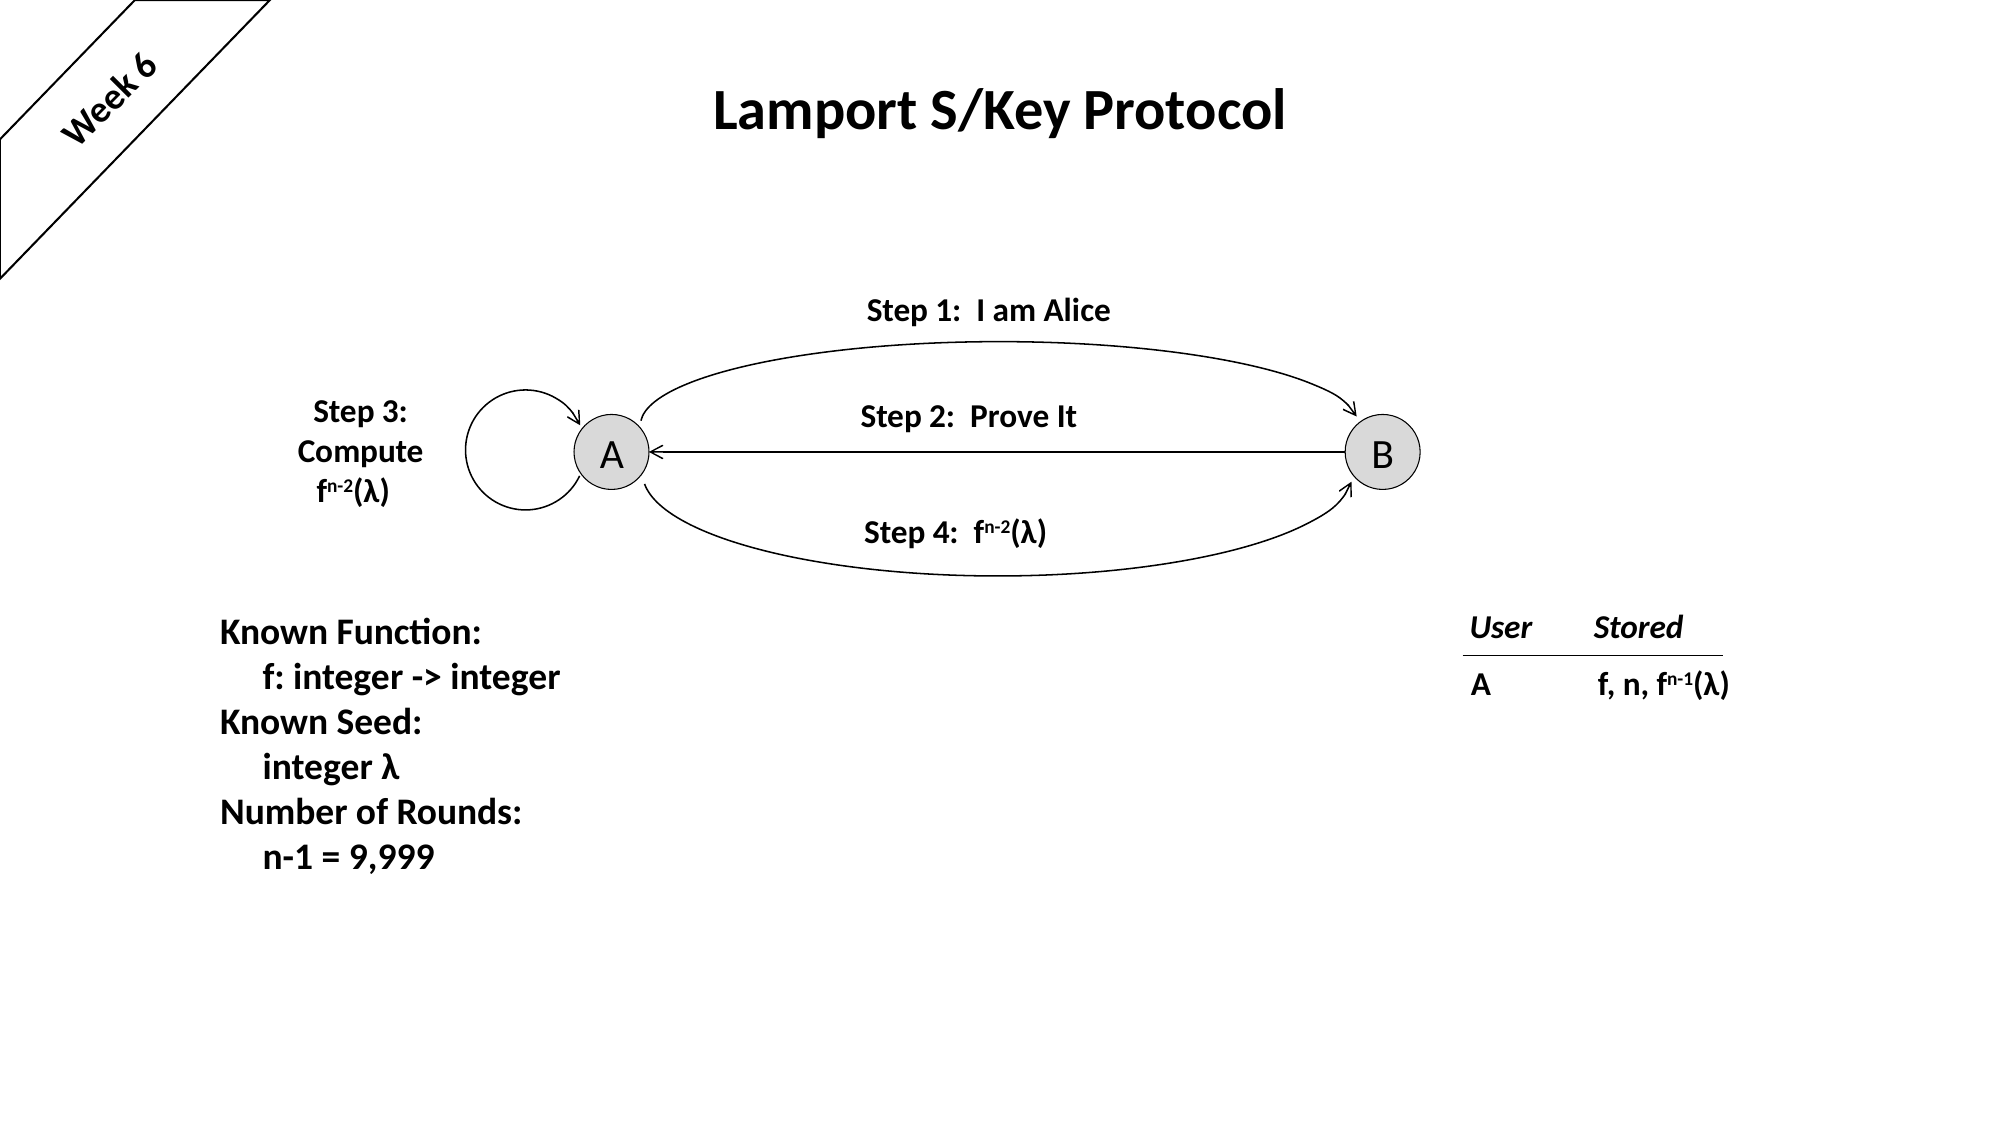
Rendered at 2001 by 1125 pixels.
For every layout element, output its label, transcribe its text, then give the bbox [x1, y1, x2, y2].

text_box Stored [1579, 597, 1699, 653]
title Lamport S/Key Protocol [137, 1, 1863, 220]
text_box A [573, 413, 650, 490]
text_box A [1456, 654, 1507, 710]
text_box Step 2: Prove It [845, 386, 1102, 442]
text_box [643, 473, 1353, 577]
text_box Step 4: fn-2(λ) [849, 502, 1063, 558]
text_box User [1454, 597, 1548, 653]
text_box Step 1: I am Alice [852, 280, 1127, 336]
text_box [639, 340, 1357, 424]
text_box Step 3: Compute fn-2(λ) [282, 381, 439, 557]
text_box [464, 388, 581, 511]
text_box f, n, fn-1(λ) [1583, 654, 1745, 710]
text_box B [1344, 413, 1421, 490]
text_box Week 6 [35, 26, 137, 171]
text_box Known Function: f: integer -> integer Known Seed: integer λ Number of Rounds: n-1 = 9,999 [205, 599, 1206, 884]
text_box [0, 0, 272, 281]
